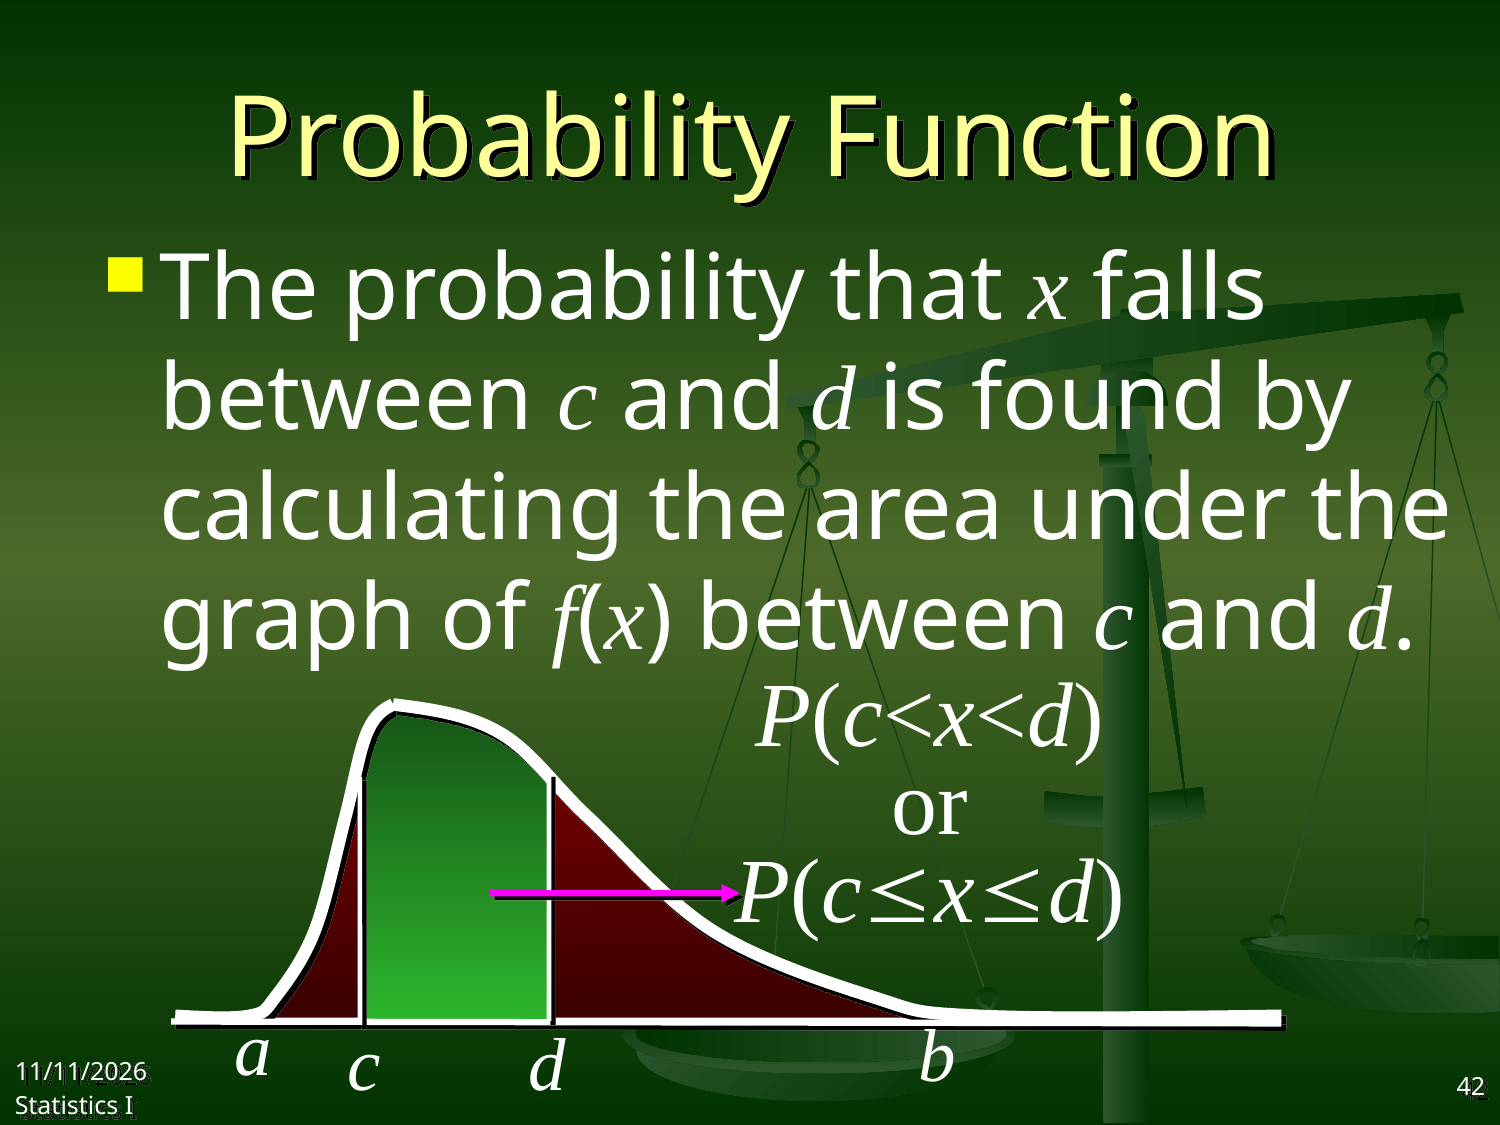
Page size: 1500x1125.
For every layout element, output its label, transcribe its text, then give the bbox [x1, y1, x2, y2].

text_box P(c<x<d) or P(cxd) [719, 676, 1140, 702]
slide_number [0, 1049, 351, 1125]
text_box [332, 1007, 582, 1114]
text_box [170, 704, 1282, 1024]
text_box a [220, 1033, 288, 1098]
slide_number 42 [1149, 1049, 1500, 1125]
list The probability that x falls between c and d is found by calculating the area under the graph of f(x) between c and d. [88, 219, 1483, 676]
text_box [359, 772, 550, 1005]
title Probability Function [40, 42, 1464, 221]
text_box b [903, 1033, 971, 1105]
